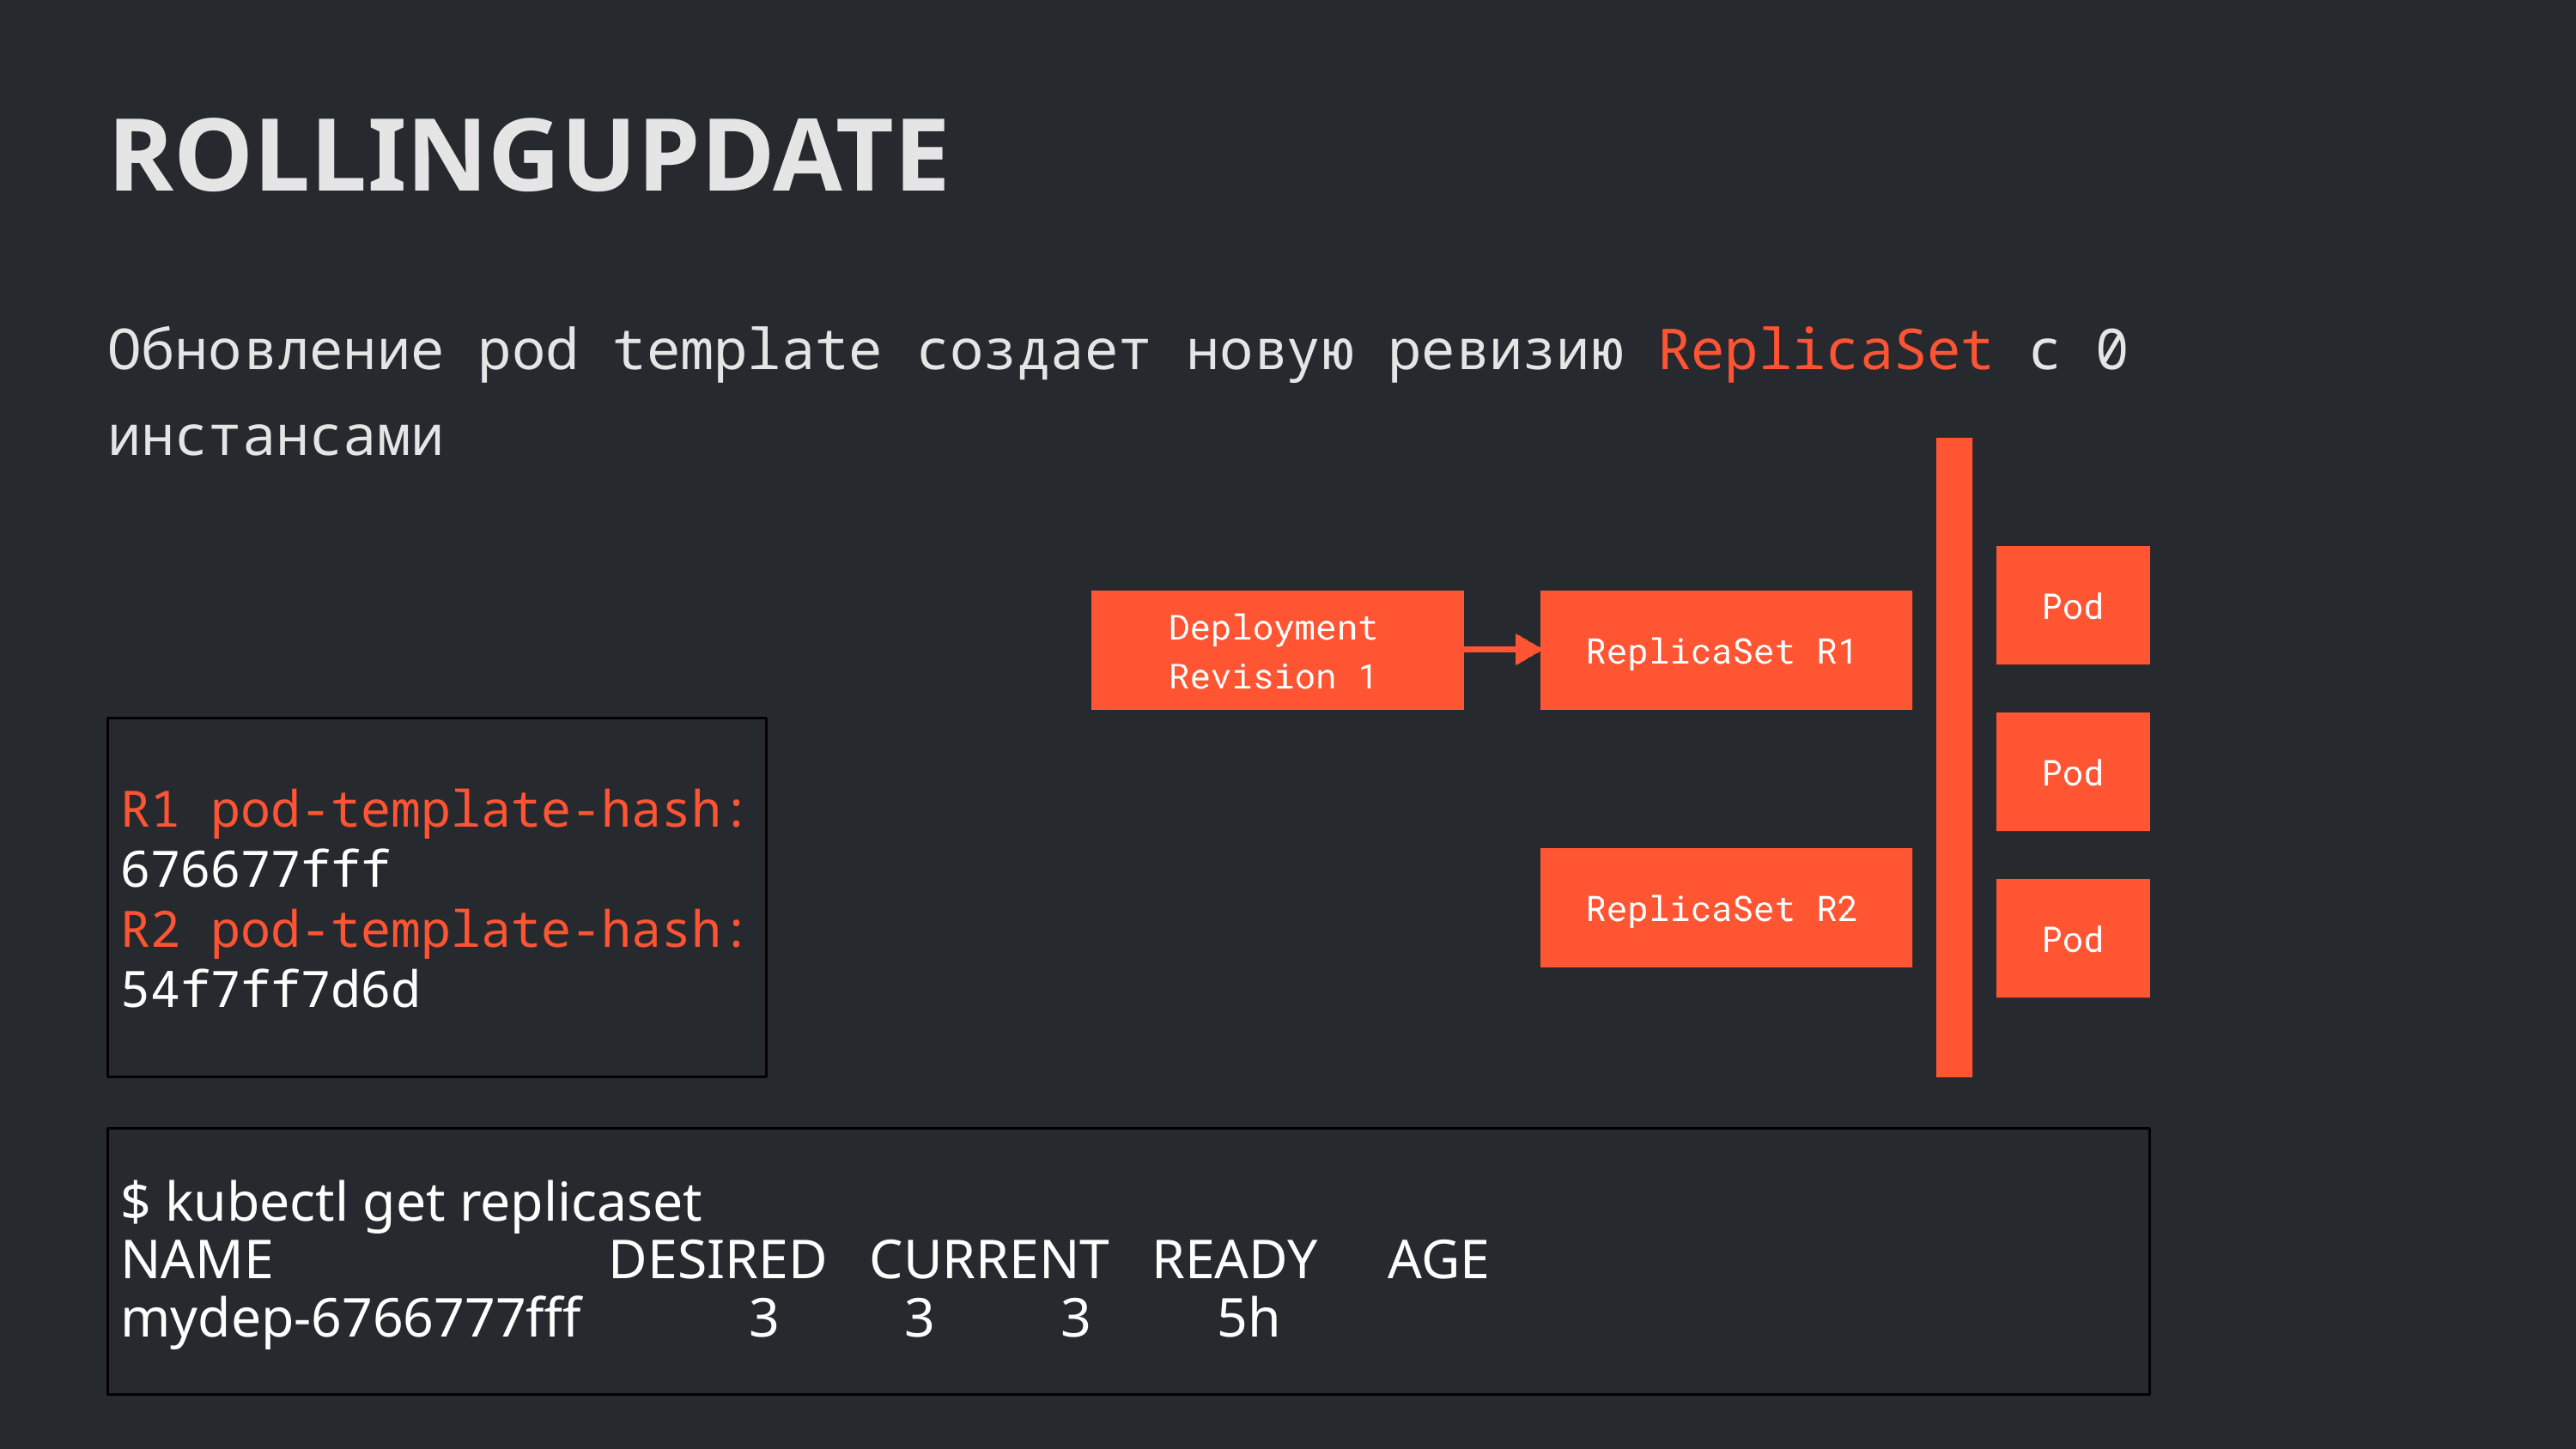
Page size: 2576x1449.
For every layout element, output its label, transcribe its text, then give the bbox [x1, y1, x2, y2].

list ROLLINGUPDATE [107, 110, 2415, 364]
picture [1091, 438, 2150, 1077]
list Обновление pod template создает новую ревизию ReplicaSet c 0 инстансами [107, 294, 2150, 467]
text_box $ kubectl get replicaset NAME DESIRED CURRENT READY AGE mydep-6766777fff 3 3 3 5h [107, 1128, 2150, 1395]
text_box R1 pod-template-hash: 676677fff R2 pod-template-hash: 54f7ff7d6d [107, 718, 767, 1077]
